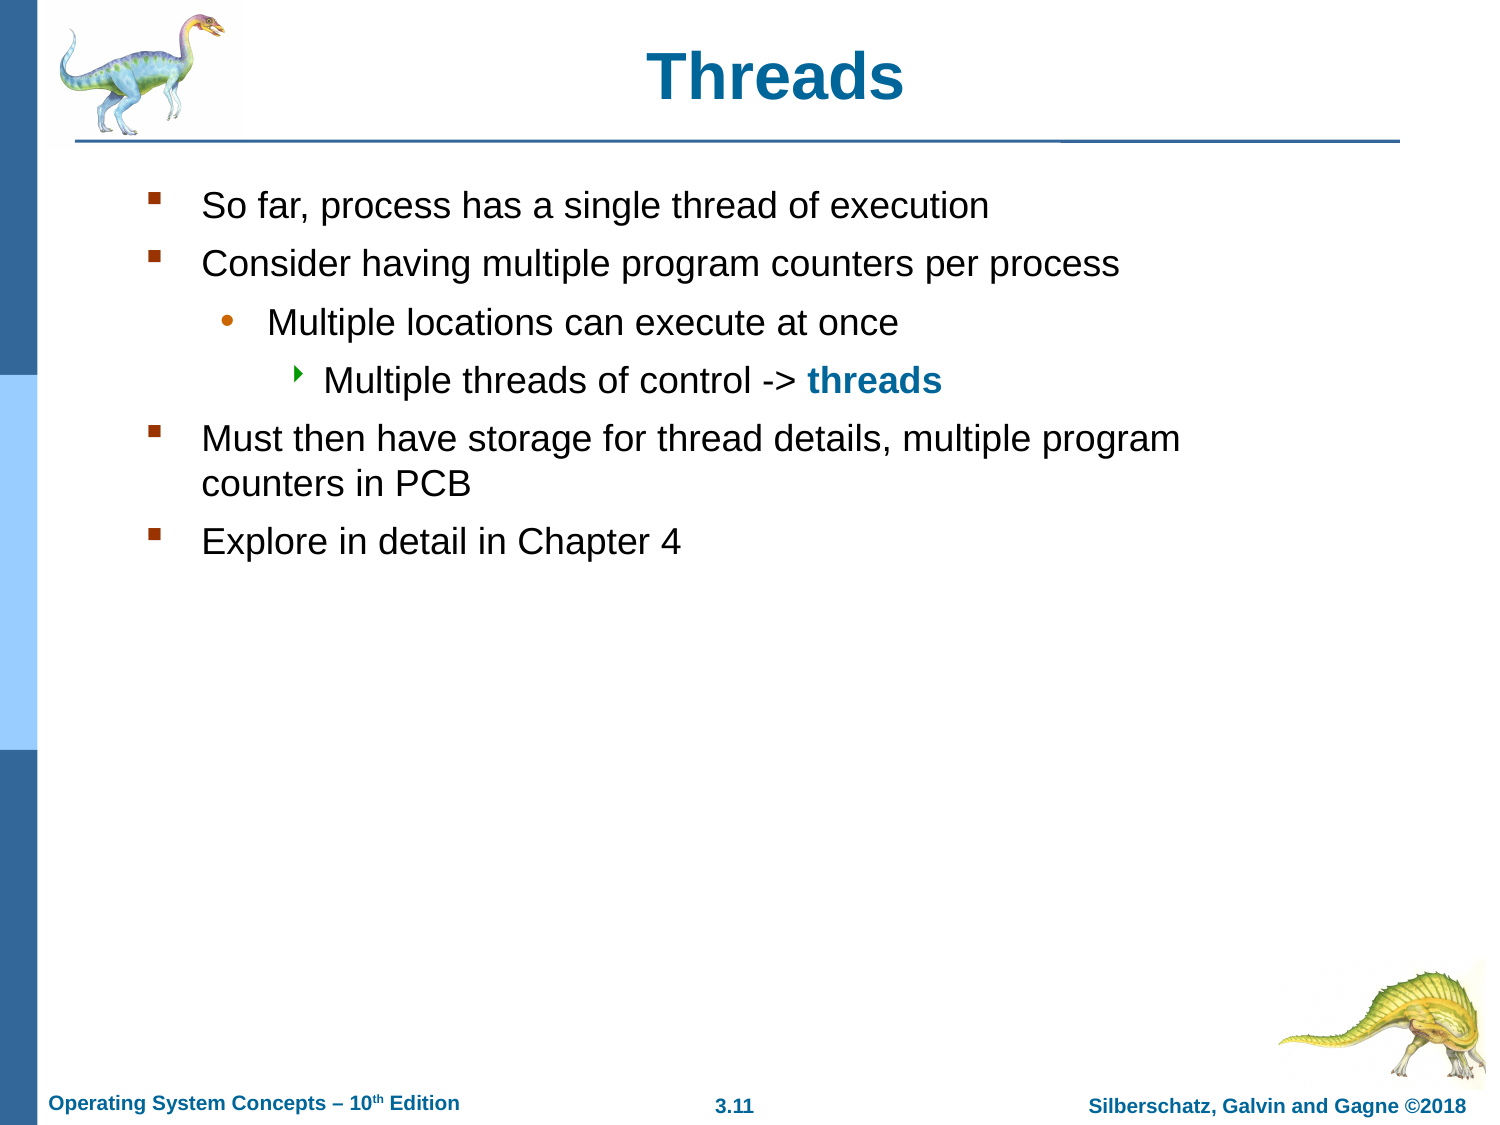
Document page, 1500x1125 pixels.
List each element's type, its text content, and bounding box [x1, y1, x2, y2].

title Threads [170, 26, 1383, 121]
list So far, process has a single thread of execution Consider having multiple program counters per process Multiple locations can execute at once Multiple threads of control -> threads Must then have storage for thread details, multiple program counters in PCB Explore in detail in Chapter 4 [130, 173, 1298, 833]
picture [1275, 959, 1486, 1090]
picture [46, 0, 243, 149]
